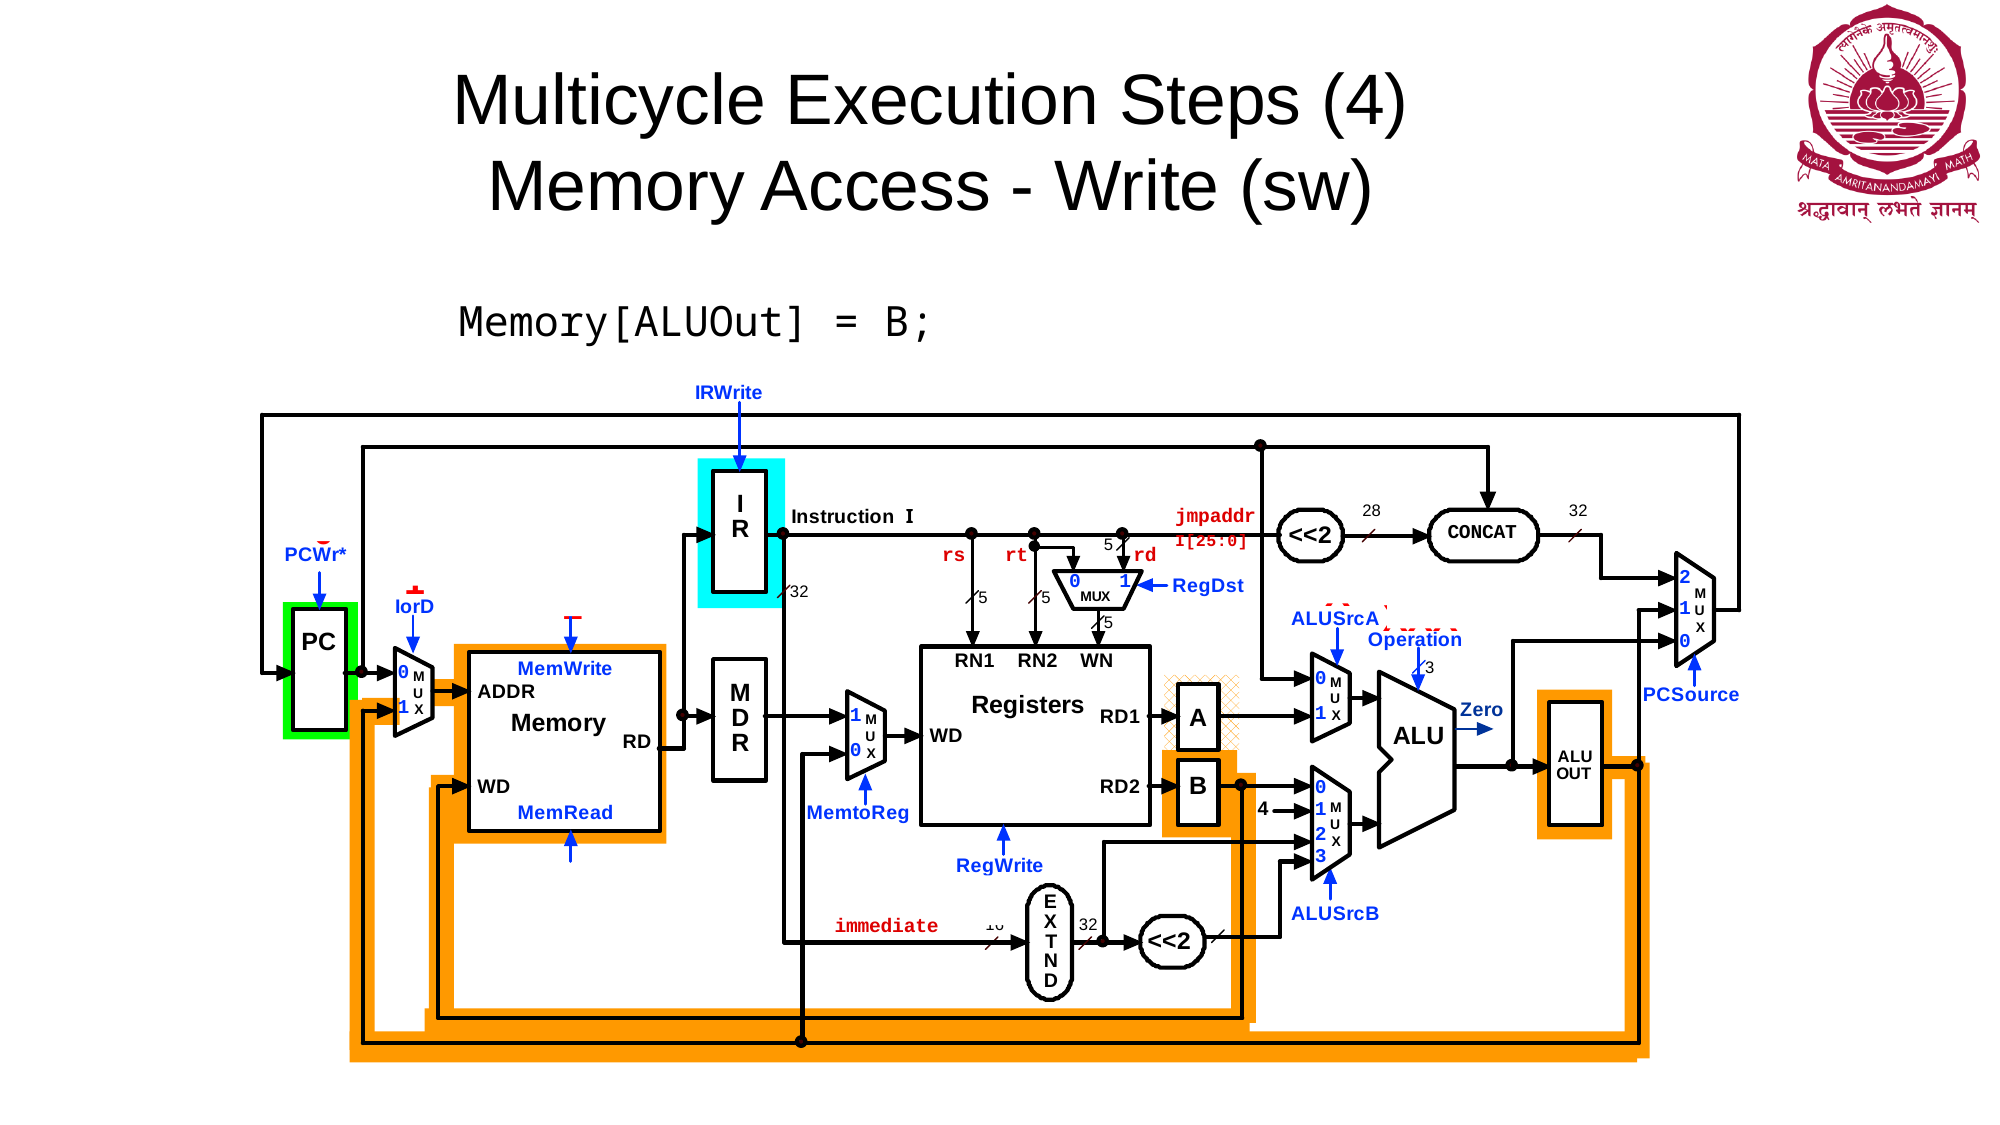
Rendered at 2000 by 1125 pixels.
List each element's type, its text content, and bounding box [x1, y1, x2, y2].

title Multicycle Execution Steps (4) Memory Access - Write (sw) [99, 45, 1763, 233]
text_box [286, 360, 1717, 976]
picture [1776, 1, 2000, 225]
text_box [282, 1051, 1650, 1063]
picture [249, 383, 1745, 1051]
list Memory[ALUOut] = B; [443, 287, 1719, 383]
